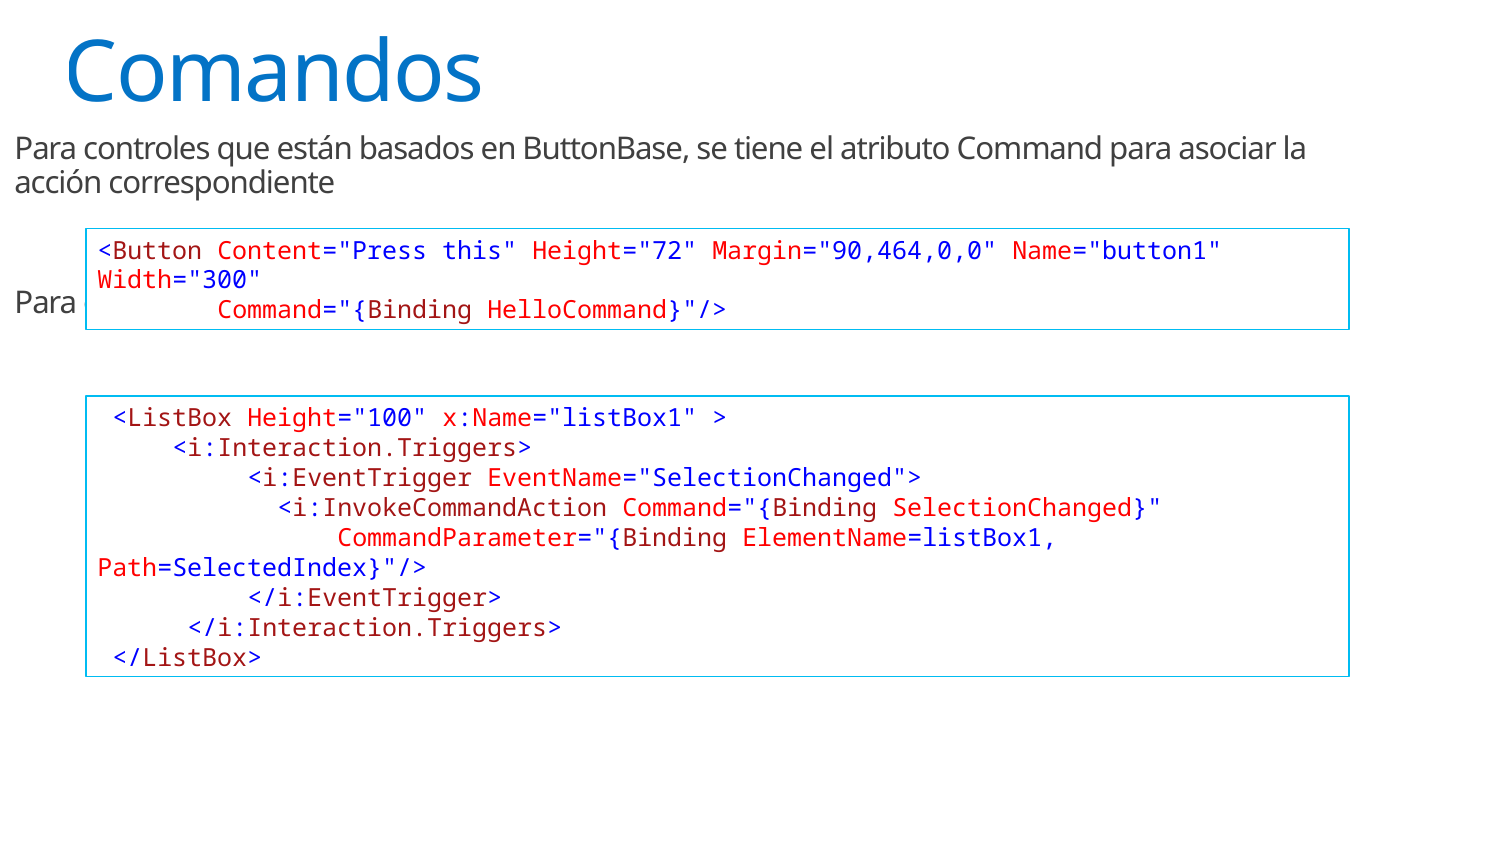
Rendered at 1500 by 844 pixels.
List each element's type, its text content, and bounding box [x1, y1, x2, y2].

text_box <Button Content="Press this" Height="72" Margin="90,464,0,0" Name="button1" Width="300" Command="{Binding HelloCommand}"/> [85, 228, 1350, 330]
text_box <ListBox Height="100" x:Name="listBox1" > <i:Interaction.Triggers> <i:EventTrigger EventName="SelectionChanged"> <i:InvokeCommandAction Command="{Binding SelectionChanged}" CommandParameter="{Binding ElementName=listBox1, Path=SelectedIndex}"/> </i:EventTrigger> </i:Interaction.Triggers> </ListBox> [85, 395, 1350, 677]
list Para controles que están basados en ButtonBase, se tiene el atributo Command para asociar la acción correspondiente Para otros controles o eventos se usa InvokeCommandAction [13, 132, 1389, 365]
title Comandos [63, 28, 1436, 122]
